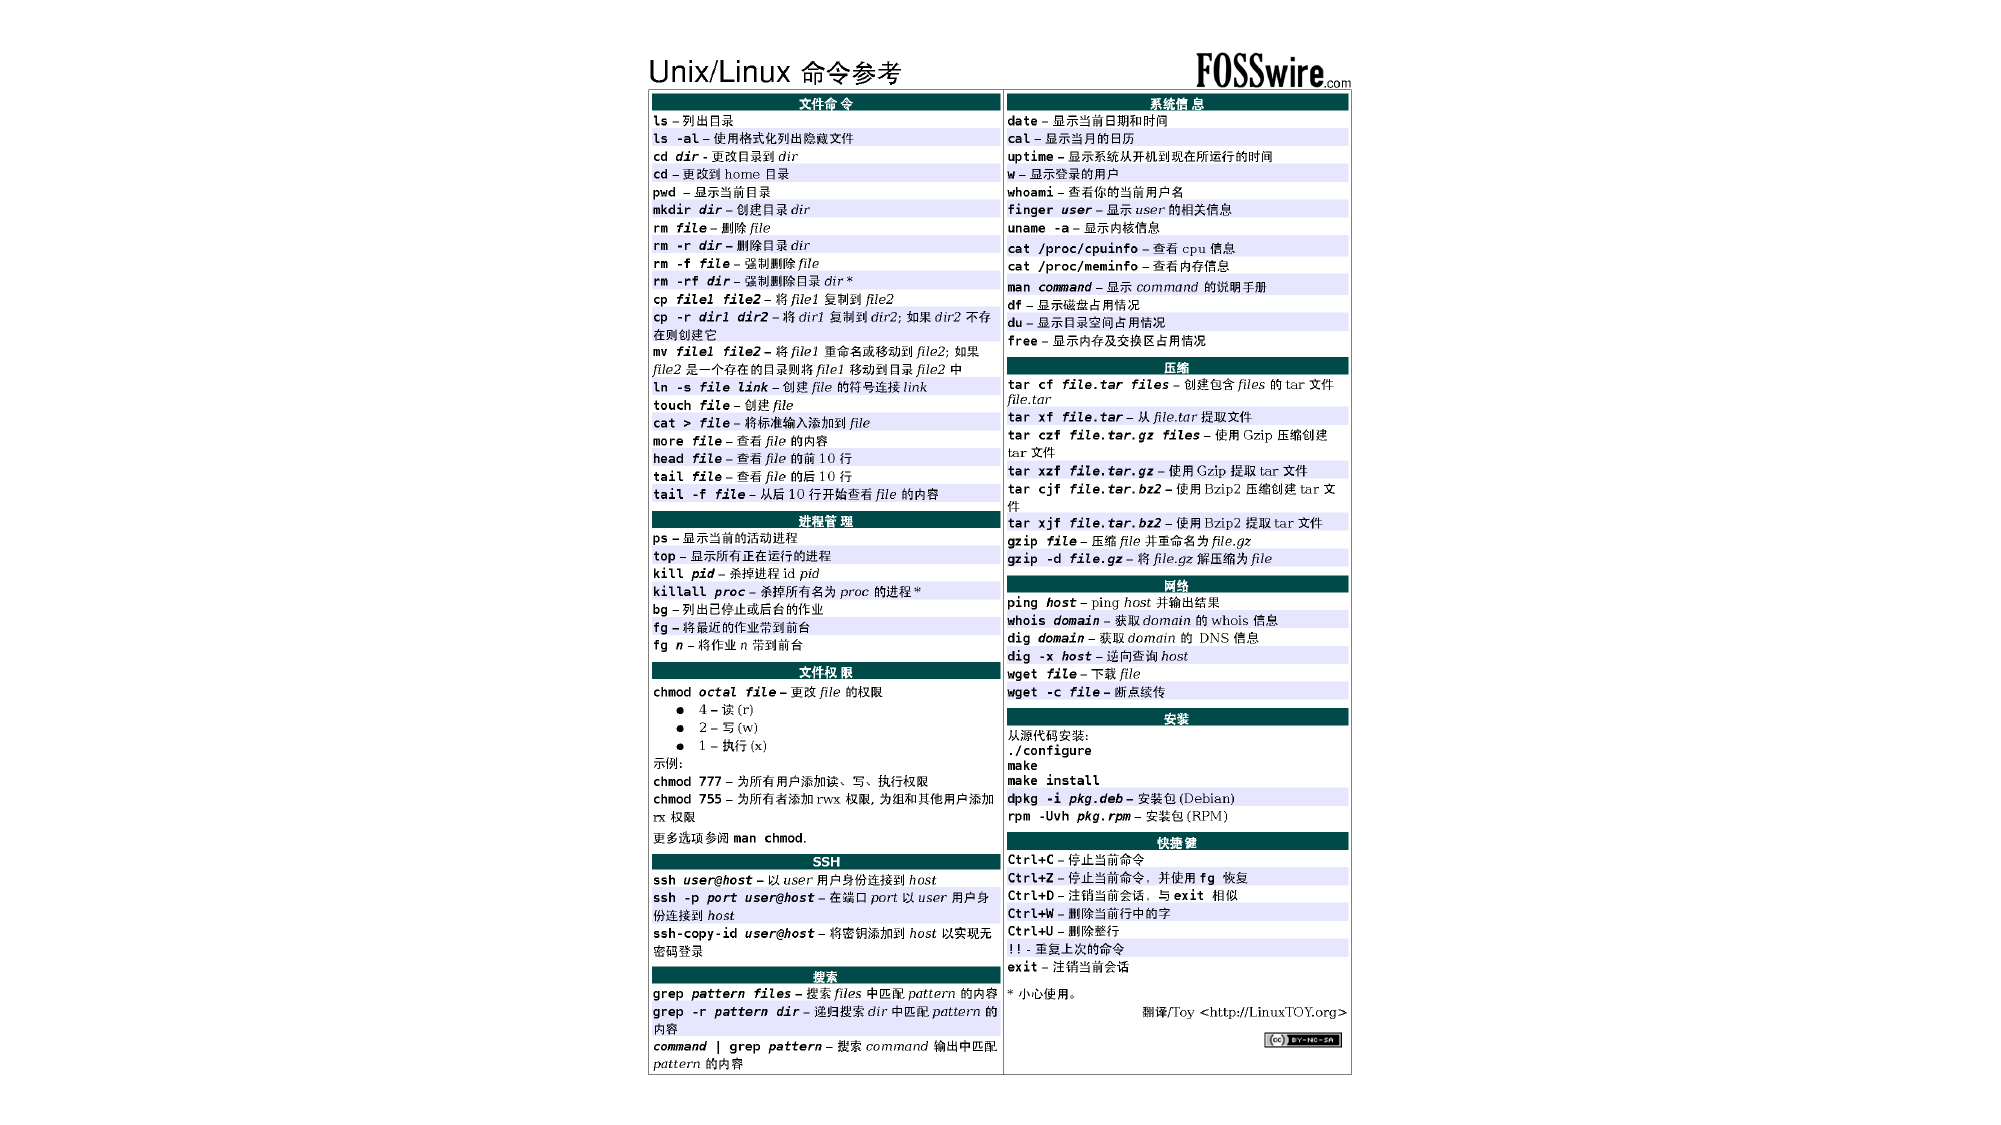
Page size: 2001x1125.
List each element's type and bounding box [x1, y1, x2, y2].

list [608, 19, 1392, 1125]
